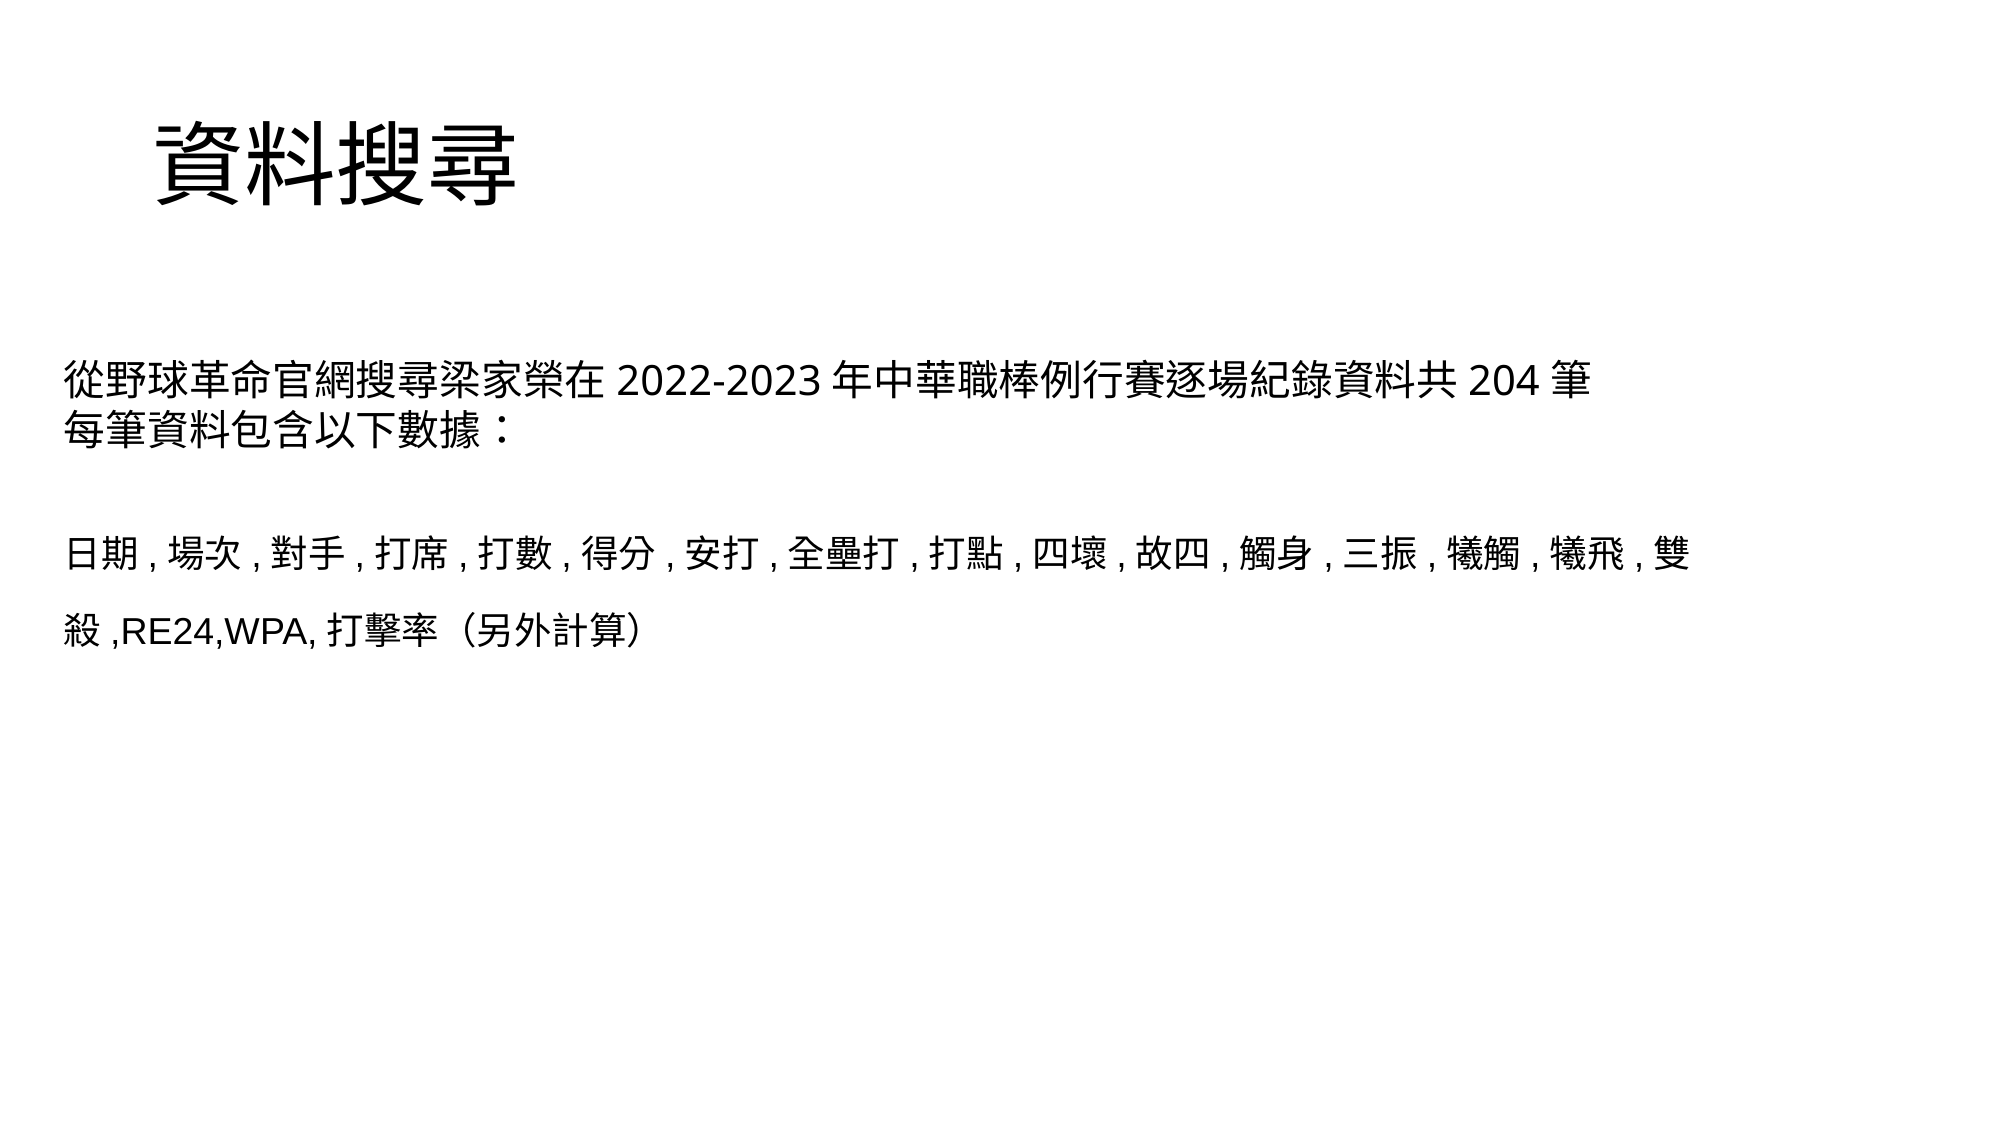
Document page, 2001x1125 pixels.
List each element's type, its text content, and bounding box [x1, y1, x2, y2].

text_box 從野球革命官網搜尋梁家榮在2022-2023年中華職棒例行賽逐場紀錄資料共204筆 每筆資料包含以下數據： 日期,場次,對手,打席,打數,得分,安打,全壘打,打點,四壞,故四,觸身,三振,犧觸,犧飛,雙殺,RE24,WPA,打擊率（另外計算） [48, 346, 1876, 660]
title 資料搜尋 [137, 59, 1863, 278]
